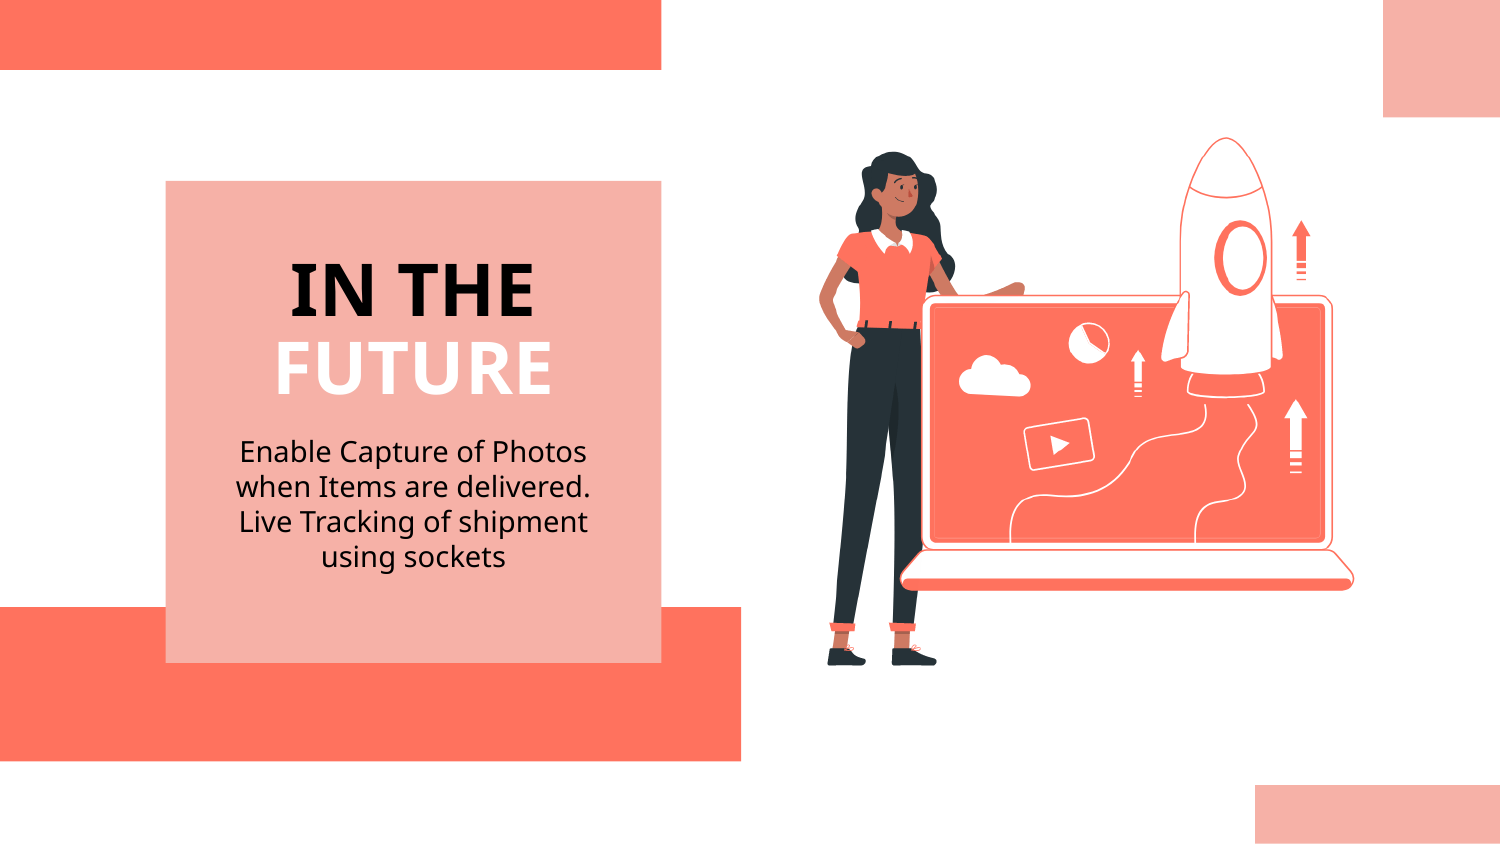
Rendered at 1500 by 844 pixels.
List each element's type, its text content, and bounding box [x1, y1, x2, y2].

picture [788, 117, 1376, 679]
text_box [165, 180, 662, 663]
title IN THE FUTURE [215, 218, 612, 426]
subtitle Enable Capture of Photos when Items are delivered. Live Tracking of shipment using sockets [218, 418, 609, 626]
